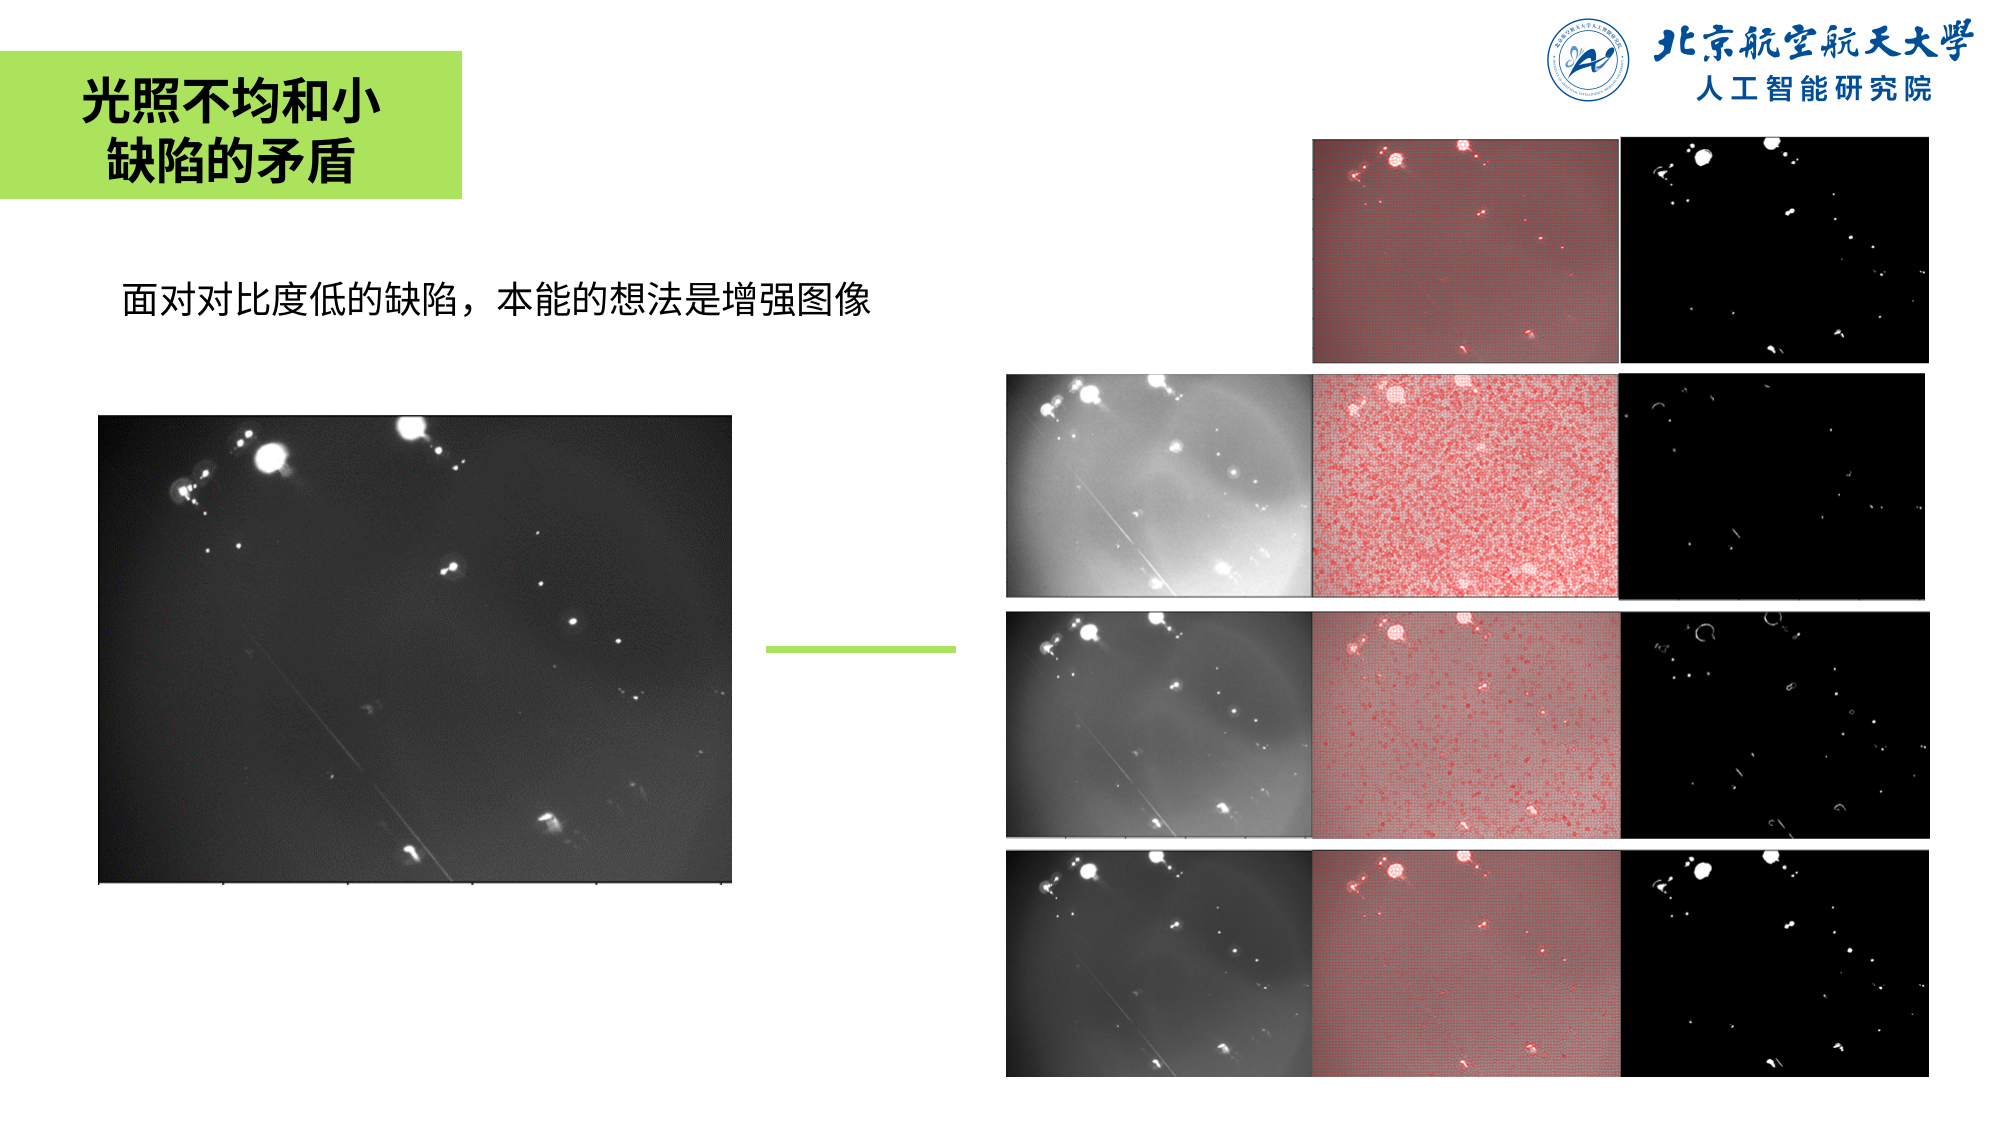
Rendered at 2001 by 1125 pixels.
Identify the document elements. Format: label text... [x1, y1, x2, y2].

picture [1006, 136, 1930, 1077]
picture [98, 414, 732, 885]
picture [1533, 0, 1984, 117]
text_box [0, 50, 463, 200]
text_box 光照不均和小缺陷的矛盾 [57, 69, 405, 260]
text_box 面对对比度低的缺陷，本能的想法是增强图像 [106, 268, 985, 329]
